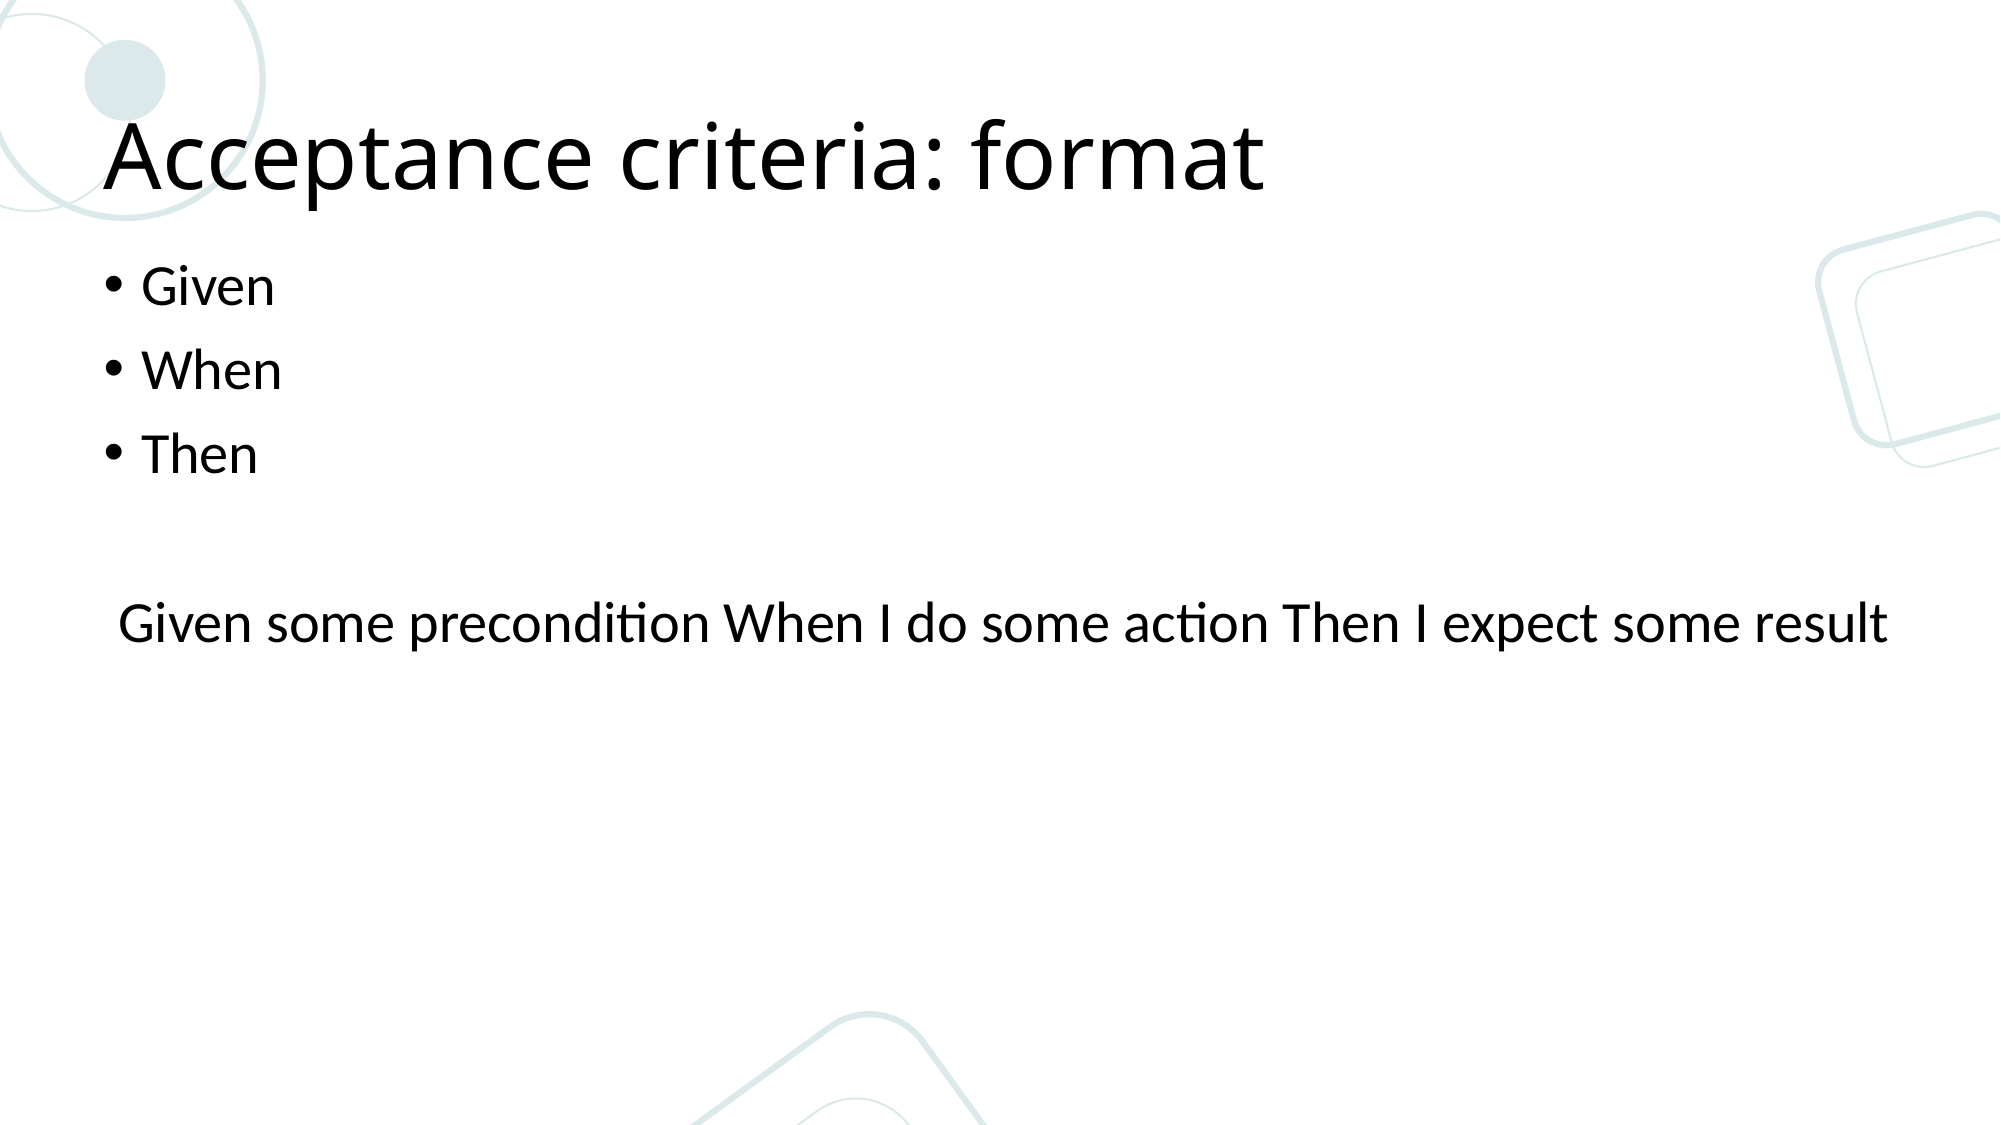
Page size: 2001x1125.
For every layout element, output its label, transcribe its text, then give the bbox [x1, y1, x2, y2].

text_box Given some precondition When I do some action Then I expect some result [97, 576, 1912, 662]
title Acceptance criteria: format [88, 70, 1912, 248]
list Given When Then [88, 248, 1912, 531]
